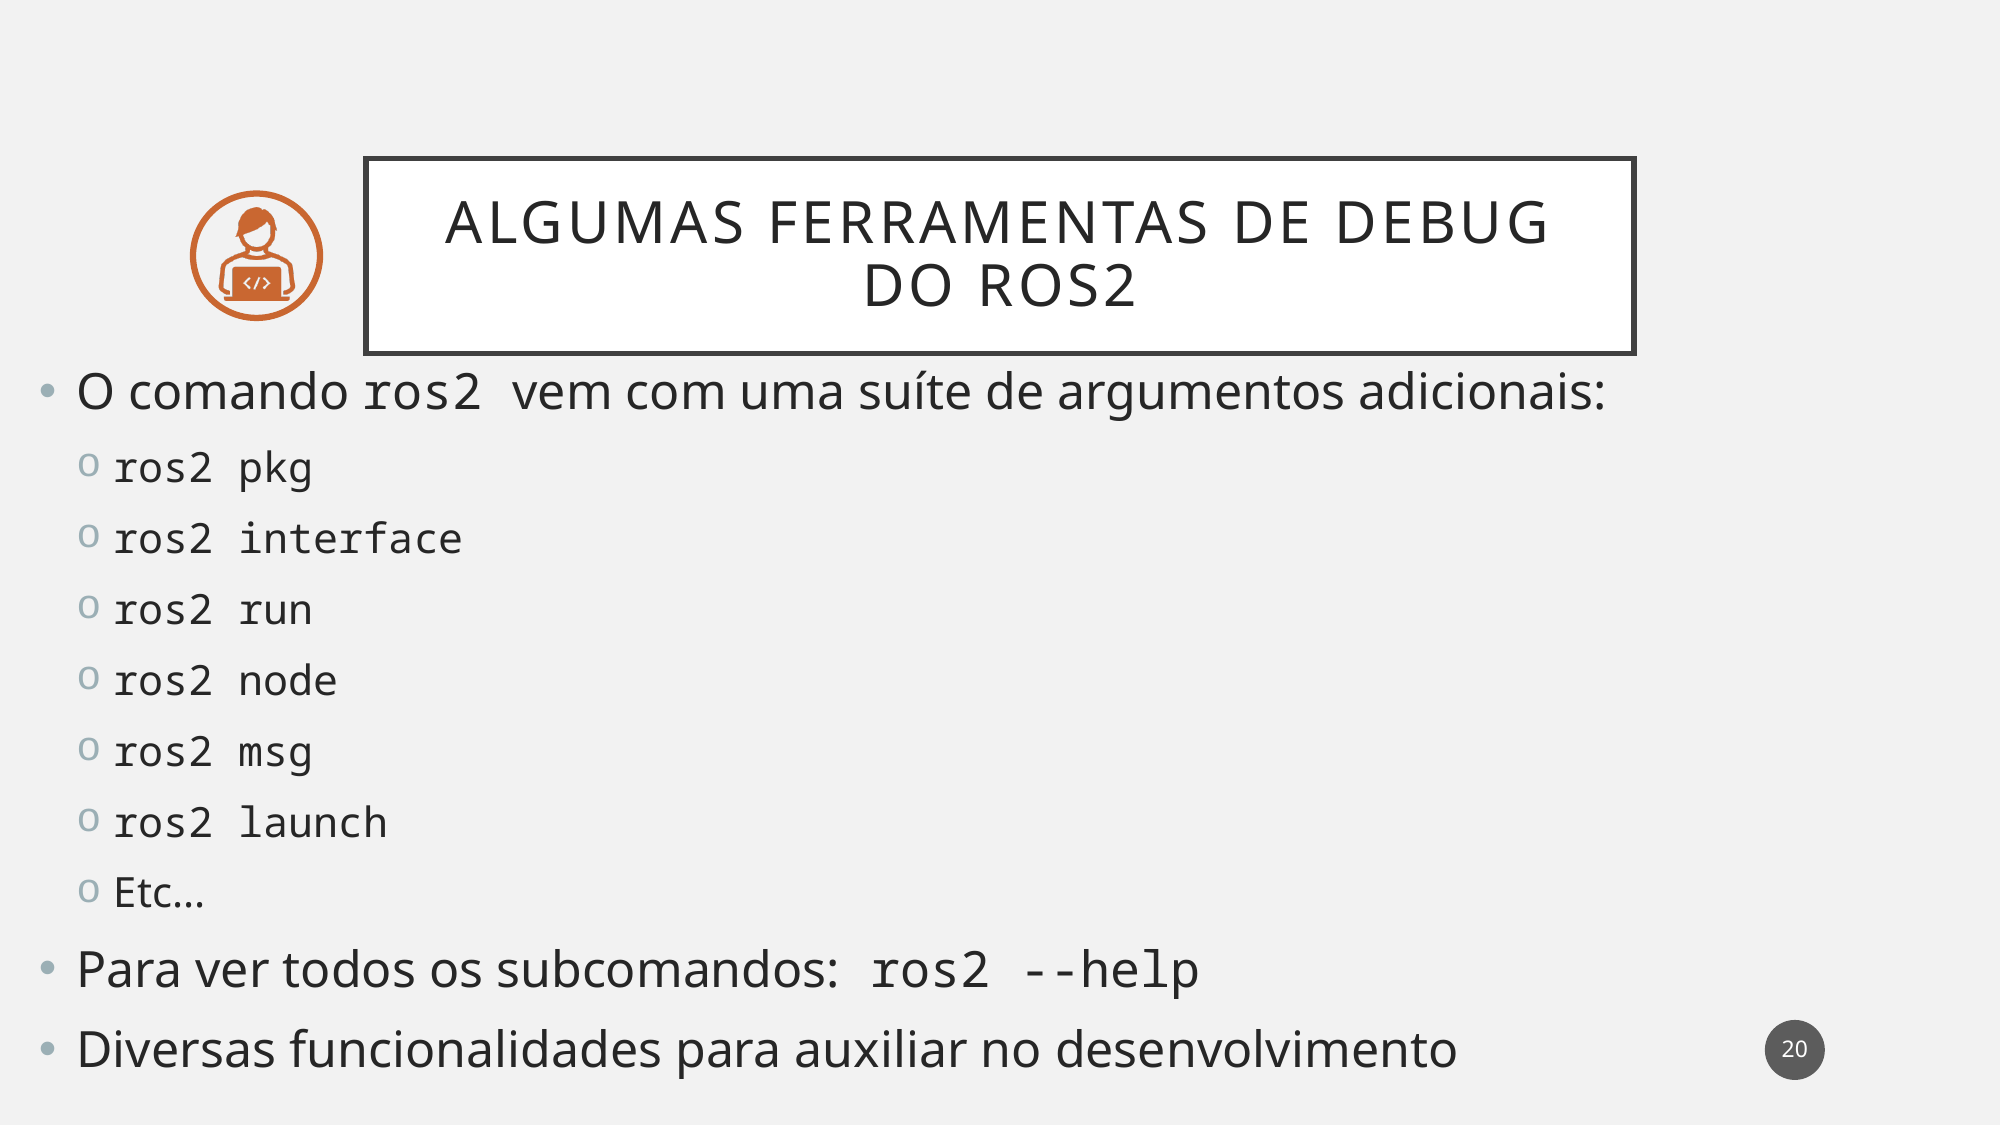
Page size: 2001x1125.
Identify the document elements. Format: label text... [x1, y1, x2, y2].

list O comando ros2 vem com uma suíte de argumentos adicionais: ros2 pkg ros2 interface ros2 run ros2 node ros2 msg ros2 launch Etc... Para ver todos os subcomandos: ros2 --help Diversas funcionalidades para auxiliar no desenvolvimento [23, 352, 1945, 1125]
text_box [192, 193, 320, 318]
title Algumas ferramentas de debug do ROS2 [363, 156, 1637, 352]
slide_number 20 [1764, 1019, 1825, 1080]
